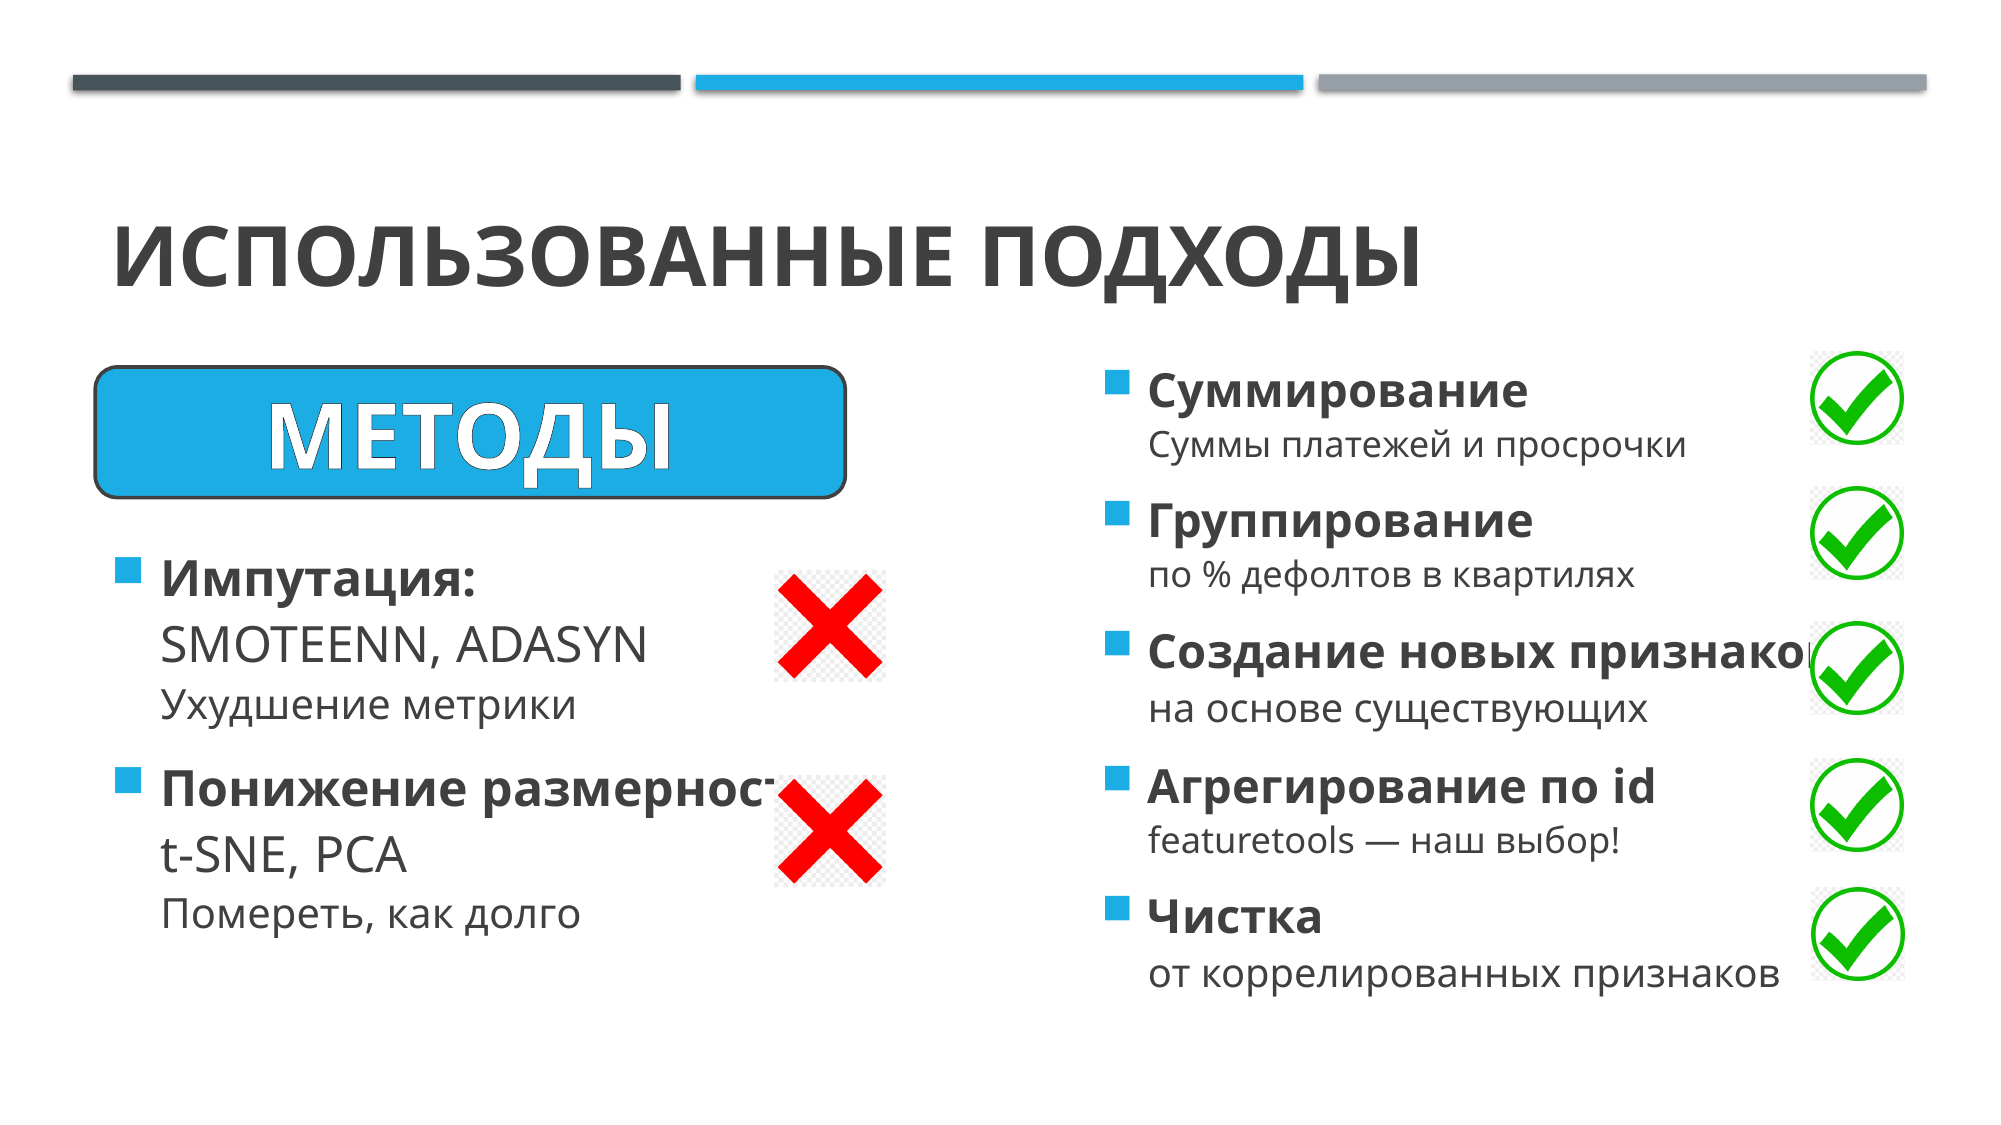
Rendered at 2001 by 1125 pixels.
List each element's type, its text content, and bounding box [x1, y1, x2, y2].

picture [1810, 620, 1905, 715]
title Использованные подходы [95, 115, 1905, 311]
picture [774, 570, 887, 683]
picture [1810, 886, 1906, 981]
text_box МЕТОДЫ [93, 365, 848, 500]
picture [774, 774, 887, 888]
picture [1810, 485, 1905, 580]
picture [1810, 350, 1905, 446]
picture [1810, 757, 1905, 852]
text_box Суммирование Суммы платежей и просрочки Группирование по % дефолтов в квартилях Создание новых признаков на основе существующих Агрегирование по id featuretools — наш выбор! Чистка от коррелированных признаков [1085, 340, 1877, 1010]
list Импутация: SMOTEENN, ADASYN Ухудшение метрики Понижение размерности: t-SNE, PCA Помереть, как долго [95, 497, 886, 981]
